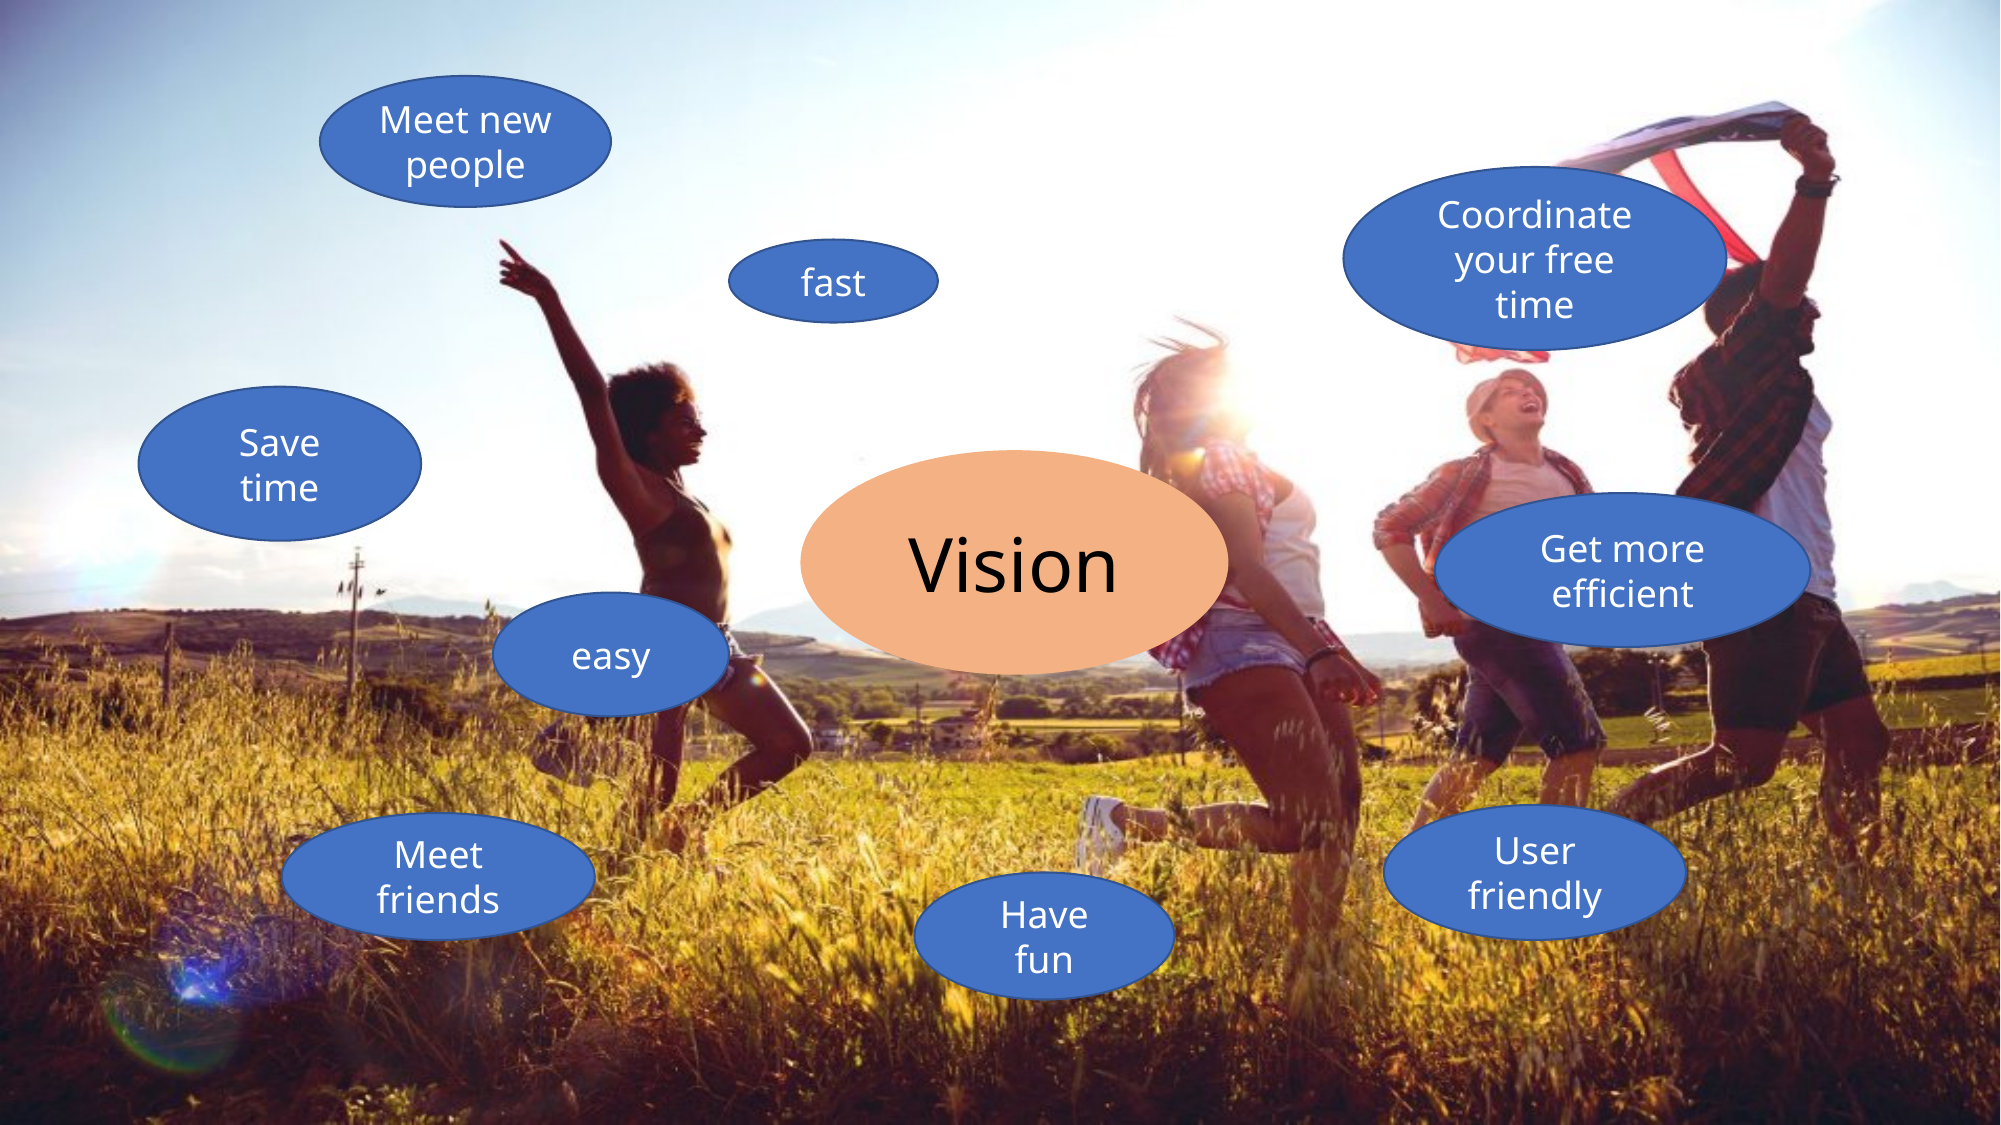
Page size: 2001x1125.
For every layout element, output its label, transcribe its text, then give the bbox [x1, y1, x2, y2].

text_box easy [491, 591, 730, 718]
text_box Vision [799, 449, 1230, 676]
text_box Coordinate your free time [1342, 165, 1728, 352]
text_box Have fun [913, 871, 1176, 1001]
text_box fast [727, 238, 940, 324]
text_box Get more efficient [1433, 492, 1812, 649]
picture [0, 0, 2001, 1125]
text_box Meet new people [318, 74, 613, 208]
text_box User friendly [1382, 803, 1688, 941]
text_box Meet friends [280, 811, 596, 942]
text_box Save time [137, 385, 423, 542]
